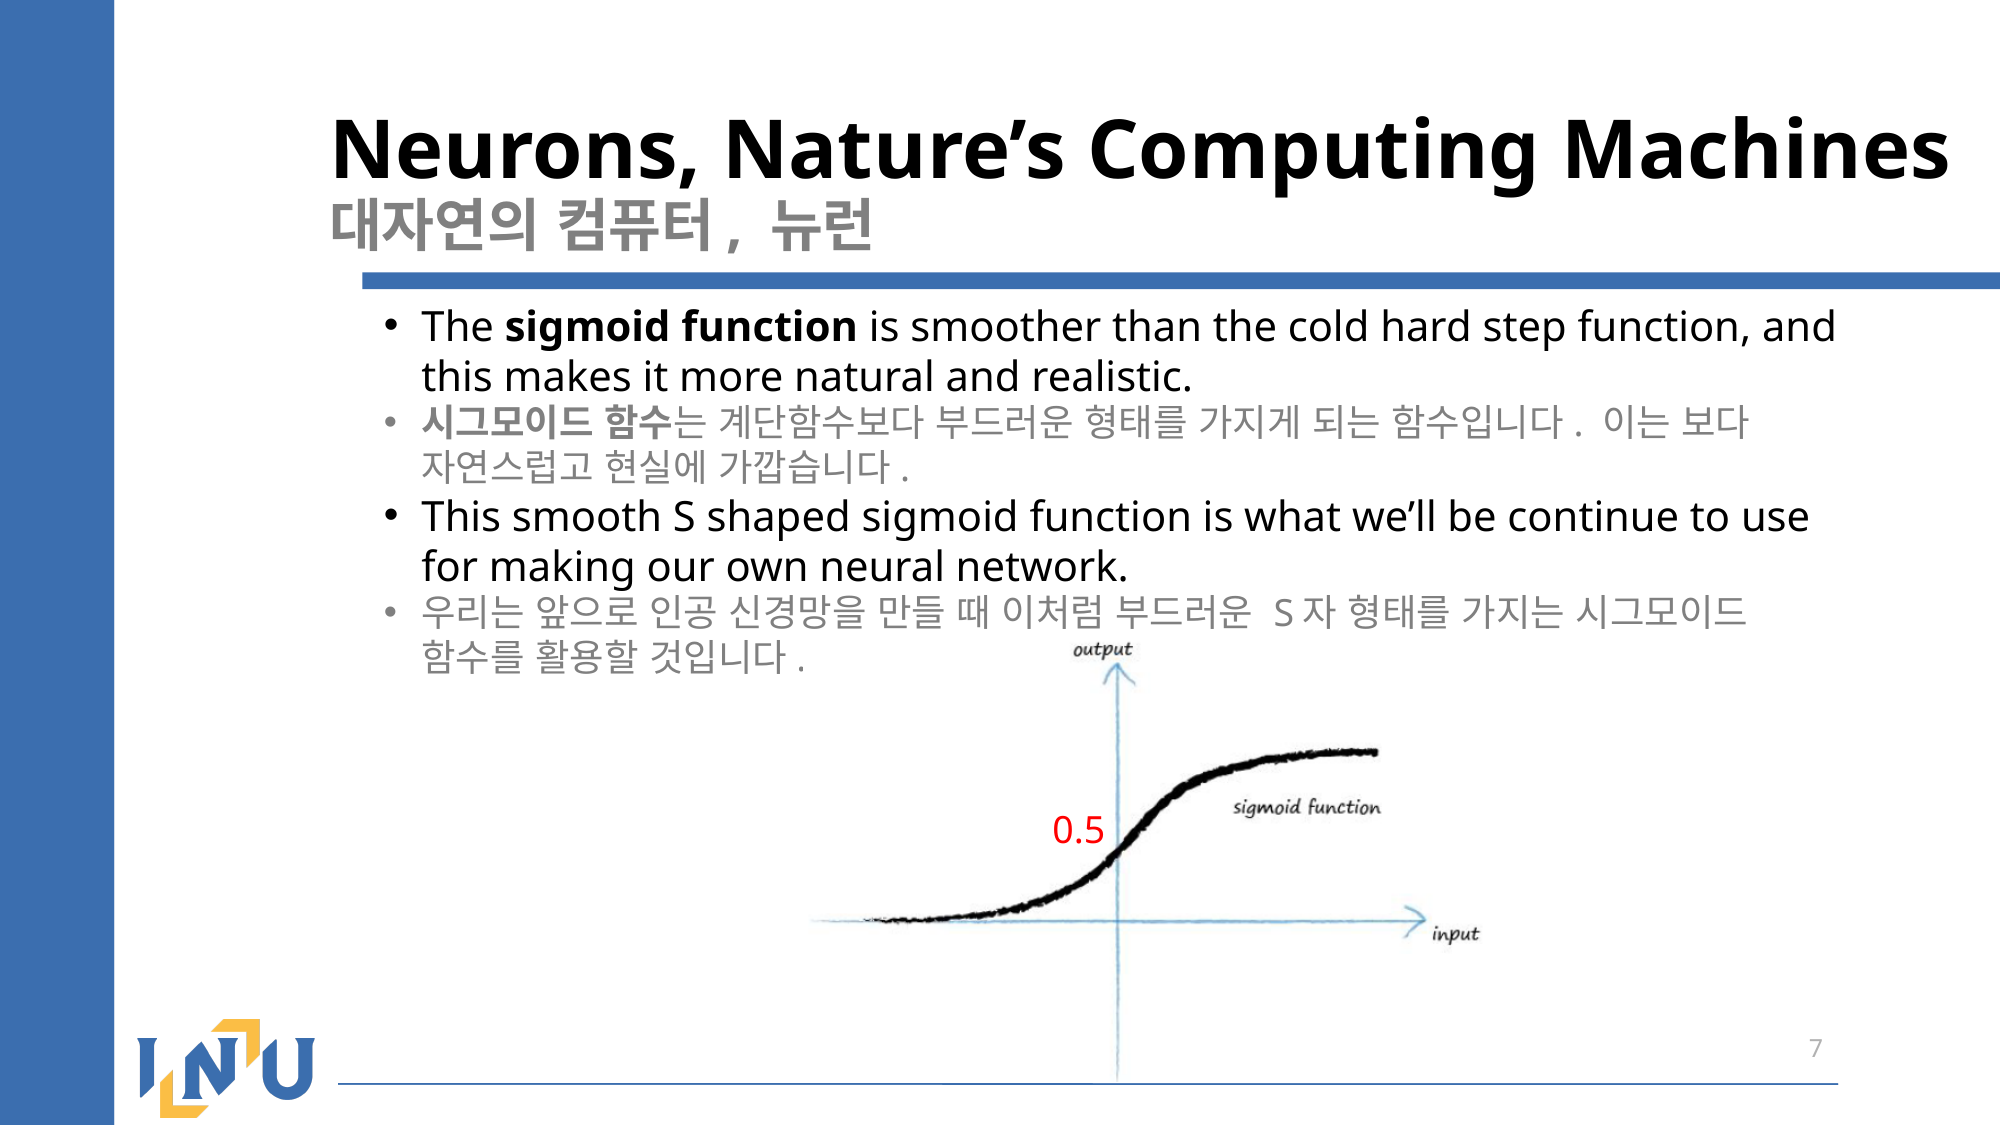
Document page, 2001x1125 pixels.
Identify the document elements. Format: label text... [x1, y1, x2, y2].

picture [803, 634, 1511, 1082]
text_box Neurons, Nature’s Computing Machines 대자연의 컴퓨터, 뉴런 [314, 88, 2000, 279]
slide_number 7 [1511, 1019, 1839, 1080]
list The sigmoid function is smoother than the cold hard step function, and this makes it more natural and realistic. 시그모이드 함수는 계단함수보다 부드러운 형태를 가지게 되는 함수입니다. 이는 보다 자연스럽고 현실에 가깝습니다. This smooth S shaped sigmoid function is what we’ll be continue to use for making our own neural network. 우리는 앞으로 인공 신경망을 만들 때 이처럼 부드러운 S자 형태를 가지는 시그모이드 함수를 활용할 것입니다. [368, 291, 1869, 690]
